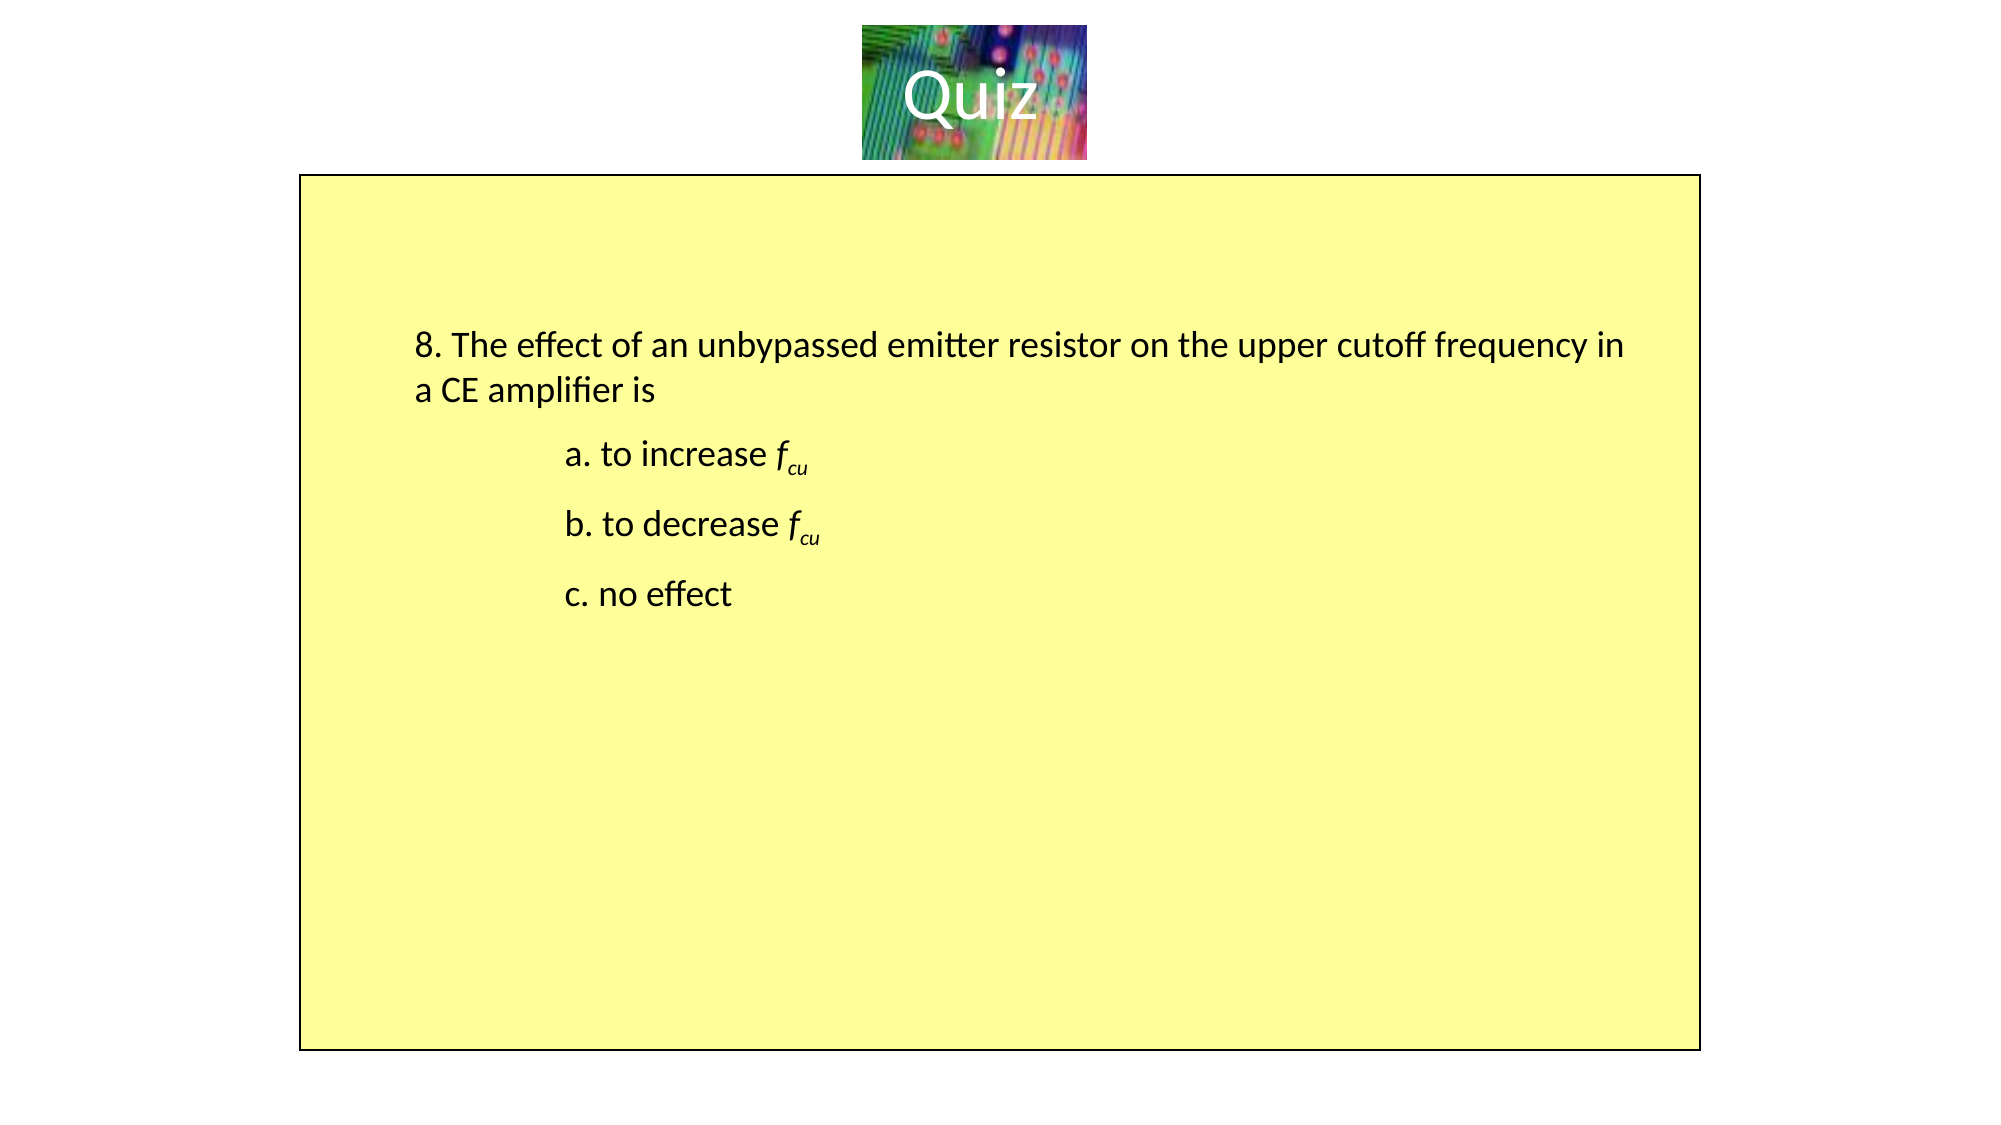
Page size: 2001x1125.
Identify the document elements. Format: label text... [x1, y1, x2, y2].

picture [862, 24, 1088, 160]
text_box [300, 174, 1700, 1050]
text_box 8. The effect of an unbypassed emitter resistor on the upper cutoff frequency in a CE amplifier is a. to increase fcu b. to decrease fcu c. no effect [399, 312, 1663, 621]
